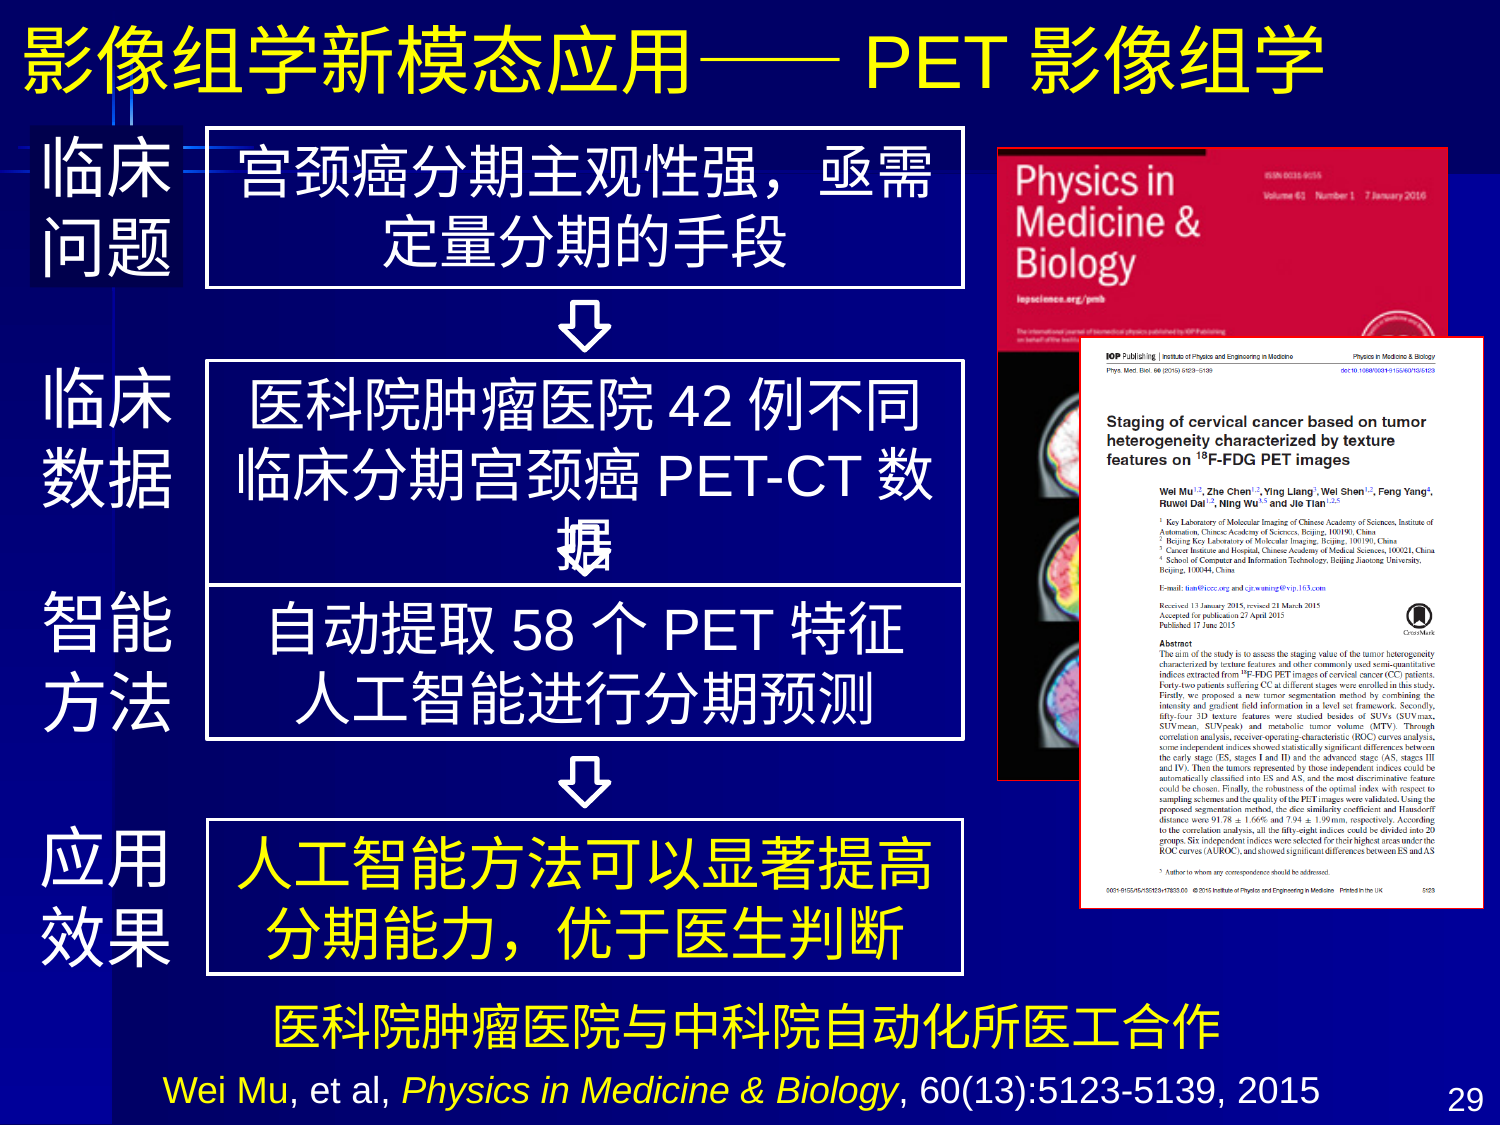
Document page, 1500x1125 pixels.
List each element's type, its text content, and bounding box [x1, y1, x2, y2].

text_box 影像组学新模态应用——PET影像组学 [5, 5, 1500, 126]
text_box 宫颈癌分期主观性强，亟需定量分期的手段 [206, 128, 963, 288]
text_box 自动提取58个PET特征 人工智能进行分期预测 [206, 584, 963, 740]
text_box Wei Mu, et al, Physics in Medicine & Biology, 60(13):5123-5139, 2015 [147, 1071, 1343, 1119]
text_box 医科院肿瘤医院与中科院自动化所医工合作 [9, 987, 1483, 1071]
text_box 临床数据 [17, 356, 197, 521]
picture [997, 148, 1484, 908]
text_box 智能方法 [17, 580, 198, 745]
text_box 医科院肿瘤医院42例不同临床分期宫颈癌PET-CT数据 [206, 360, 963, 584]
text_box [560, 758, 610, 806]
text_box 临床问题 [29, 125, 184, 288]
text_box [560, 302, 610, 350]
text_box 应用效果 [28, 816, 185, 987]
text_box [560, 526, 610, 575]
text_box 人工智能方法可以显著提高分期能力，优于医生判断 [207, 819, 963, 975]
